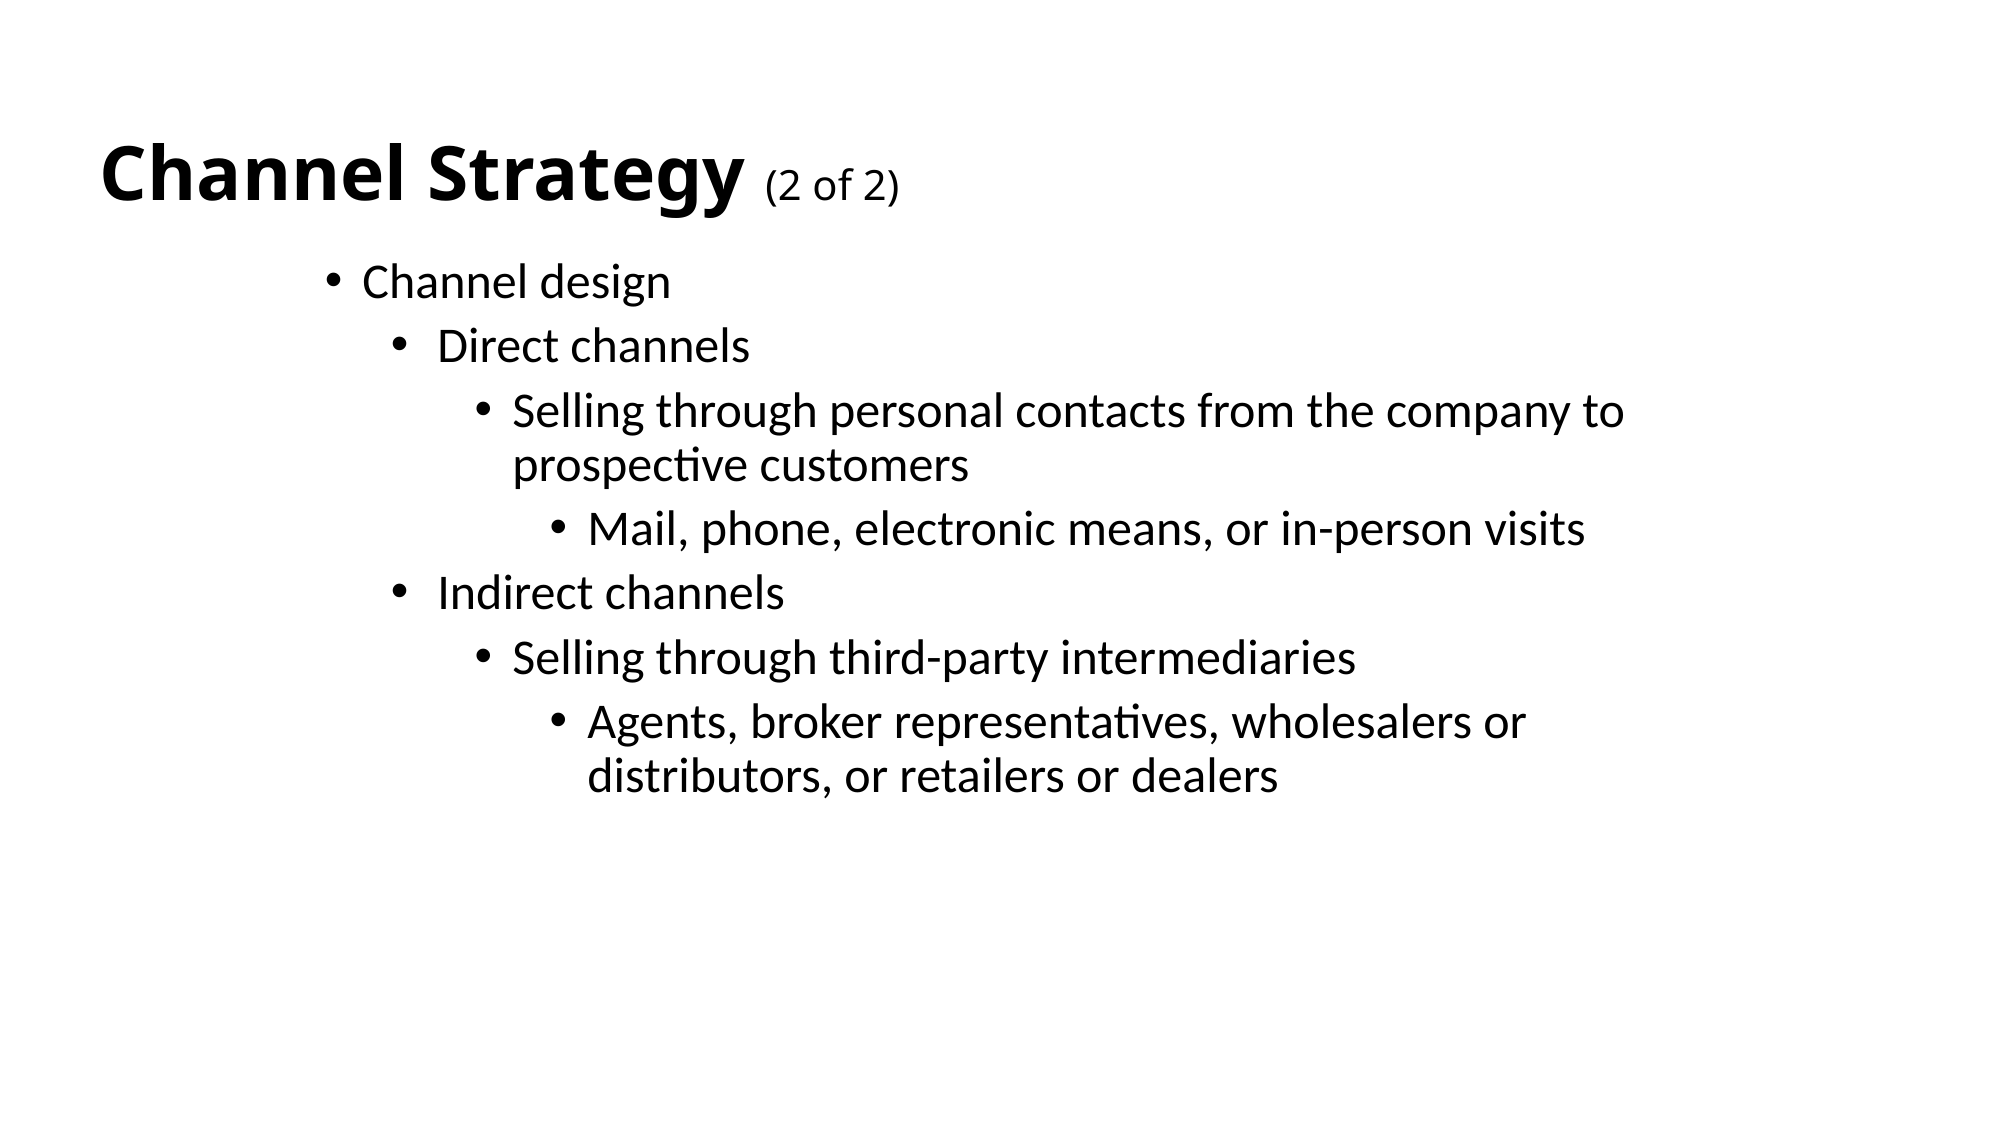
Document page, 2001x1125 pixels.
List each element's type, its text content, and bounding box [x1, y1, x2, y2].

list Channel design Direct channels Selling through personal contacts from the company to prospective customers Mail, phone, electronic means, or in-person visits Indirect channels Selling through third-party intermediaries Agents, broker representatives, wholesalers or distributors, or retailers or dealers [324, 255, 1699, 983]
title Channel Strategy (2 of 2) [99, 35, 1900, 216]
